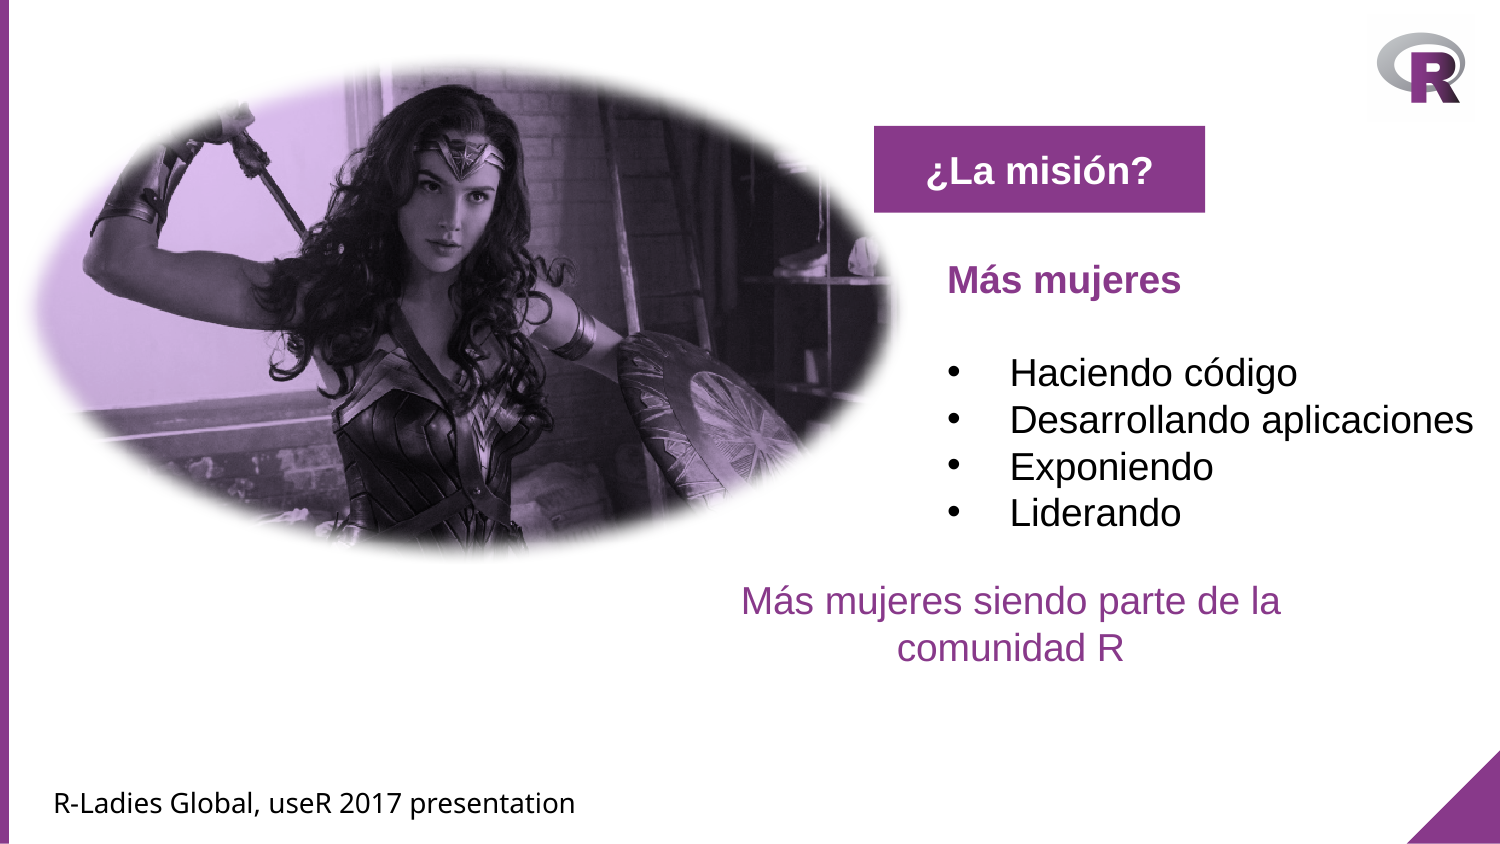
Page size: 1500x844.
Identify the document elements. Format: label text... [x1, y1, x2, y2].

text_box ¿La misión? [914, 125, 1206, 213]
text_box Más mujeres siendo parte de la comunidad R [627, 555, 1394, 692]
picture [1367, 14, 1475, 122]
text_box R-Ladies Global, useR 2017 presentation [33, 765, 657, 844]
text_box Más mujeres Haciendo código Desarrollando aplicaciones Exponiendo Liderando [926, 234, 1500, 539]
picture [15, 52, 909, 565]
